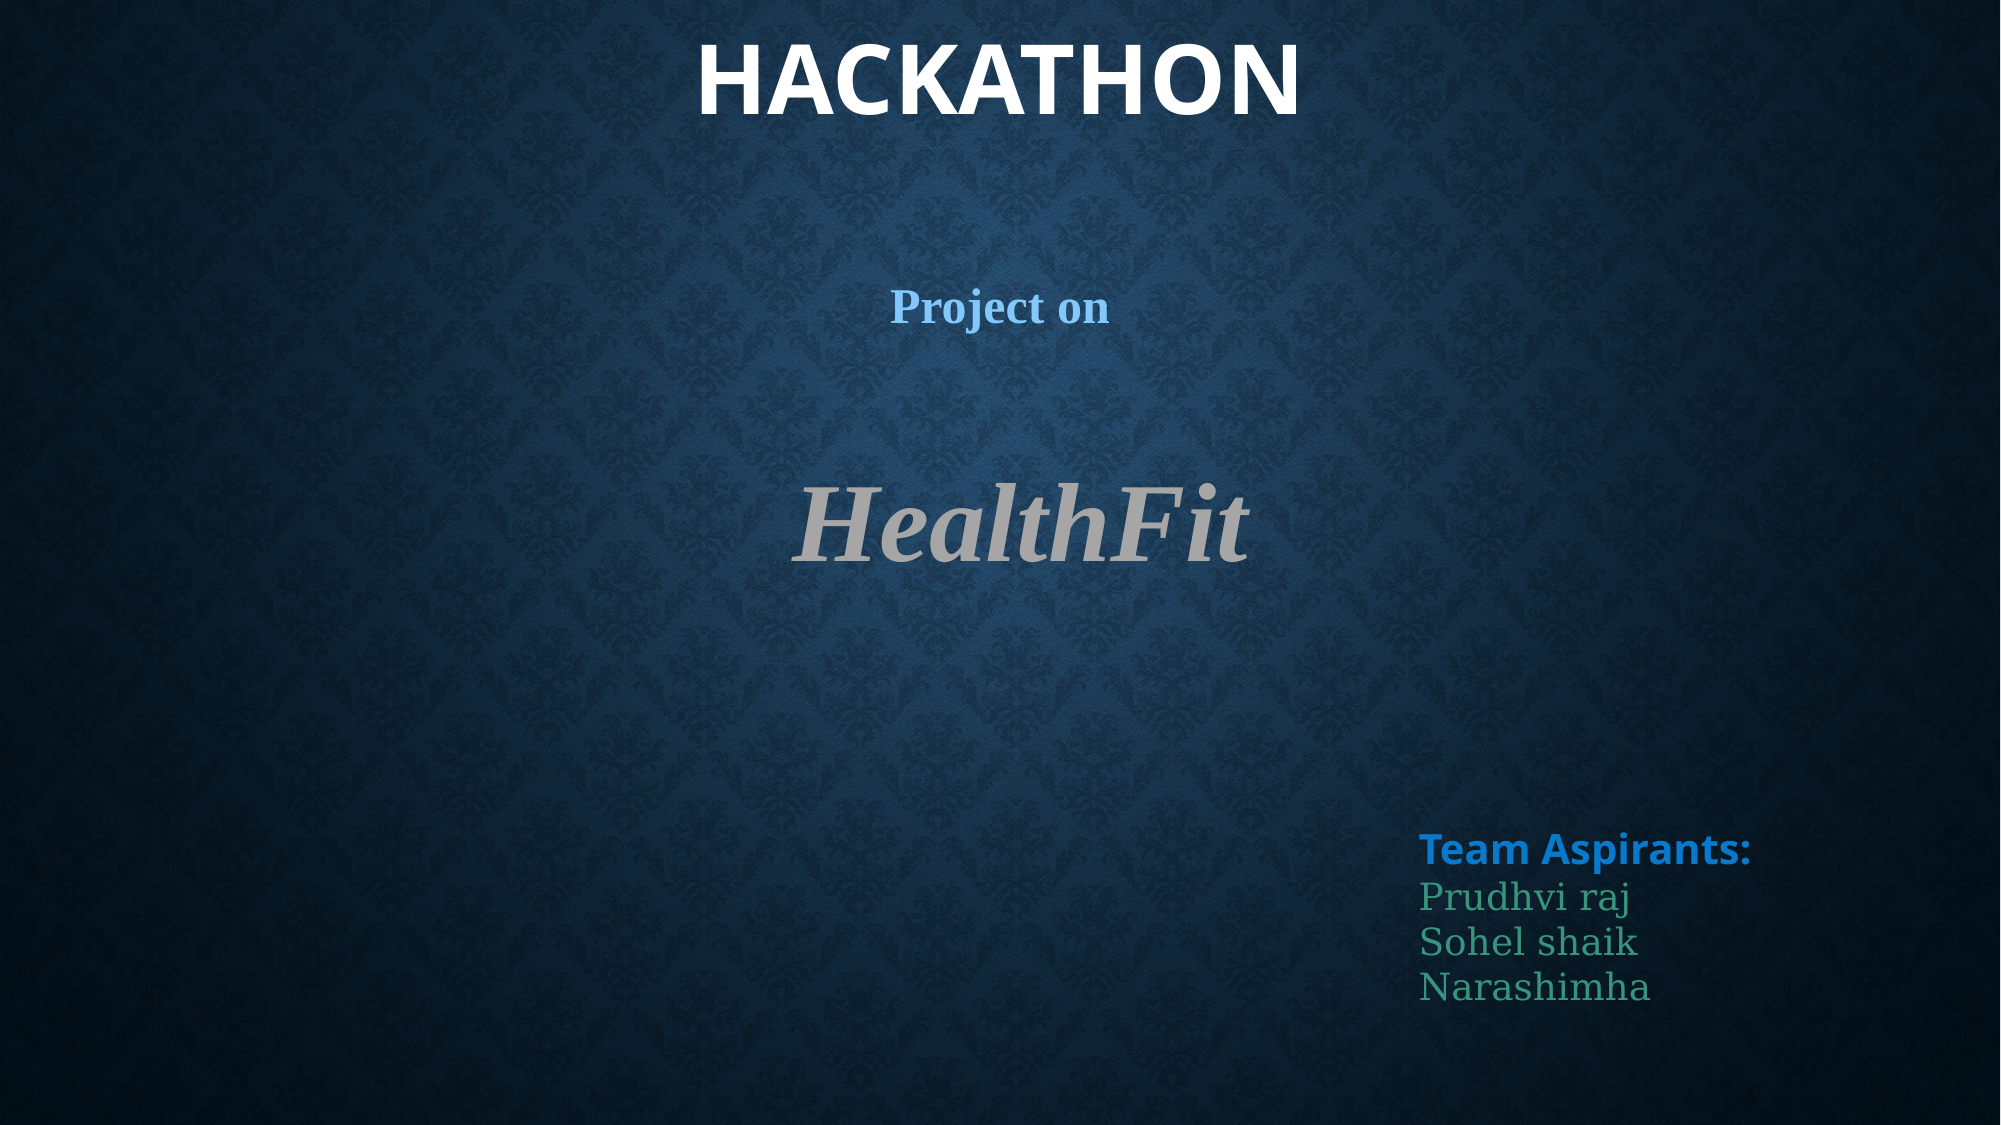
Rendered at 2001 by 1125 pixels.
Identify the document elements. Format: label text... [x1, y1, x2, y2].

text_box Project on [802, 266, 1198, 342]
subtitle HealthFit [282, 414, 1759, 687]
title Hackathon [261, 23, 1739, 144]
text_box Team Aspirants: Prudhvi raj Sohel shaik Narashimha [1403, 815, 1917, 1016]
